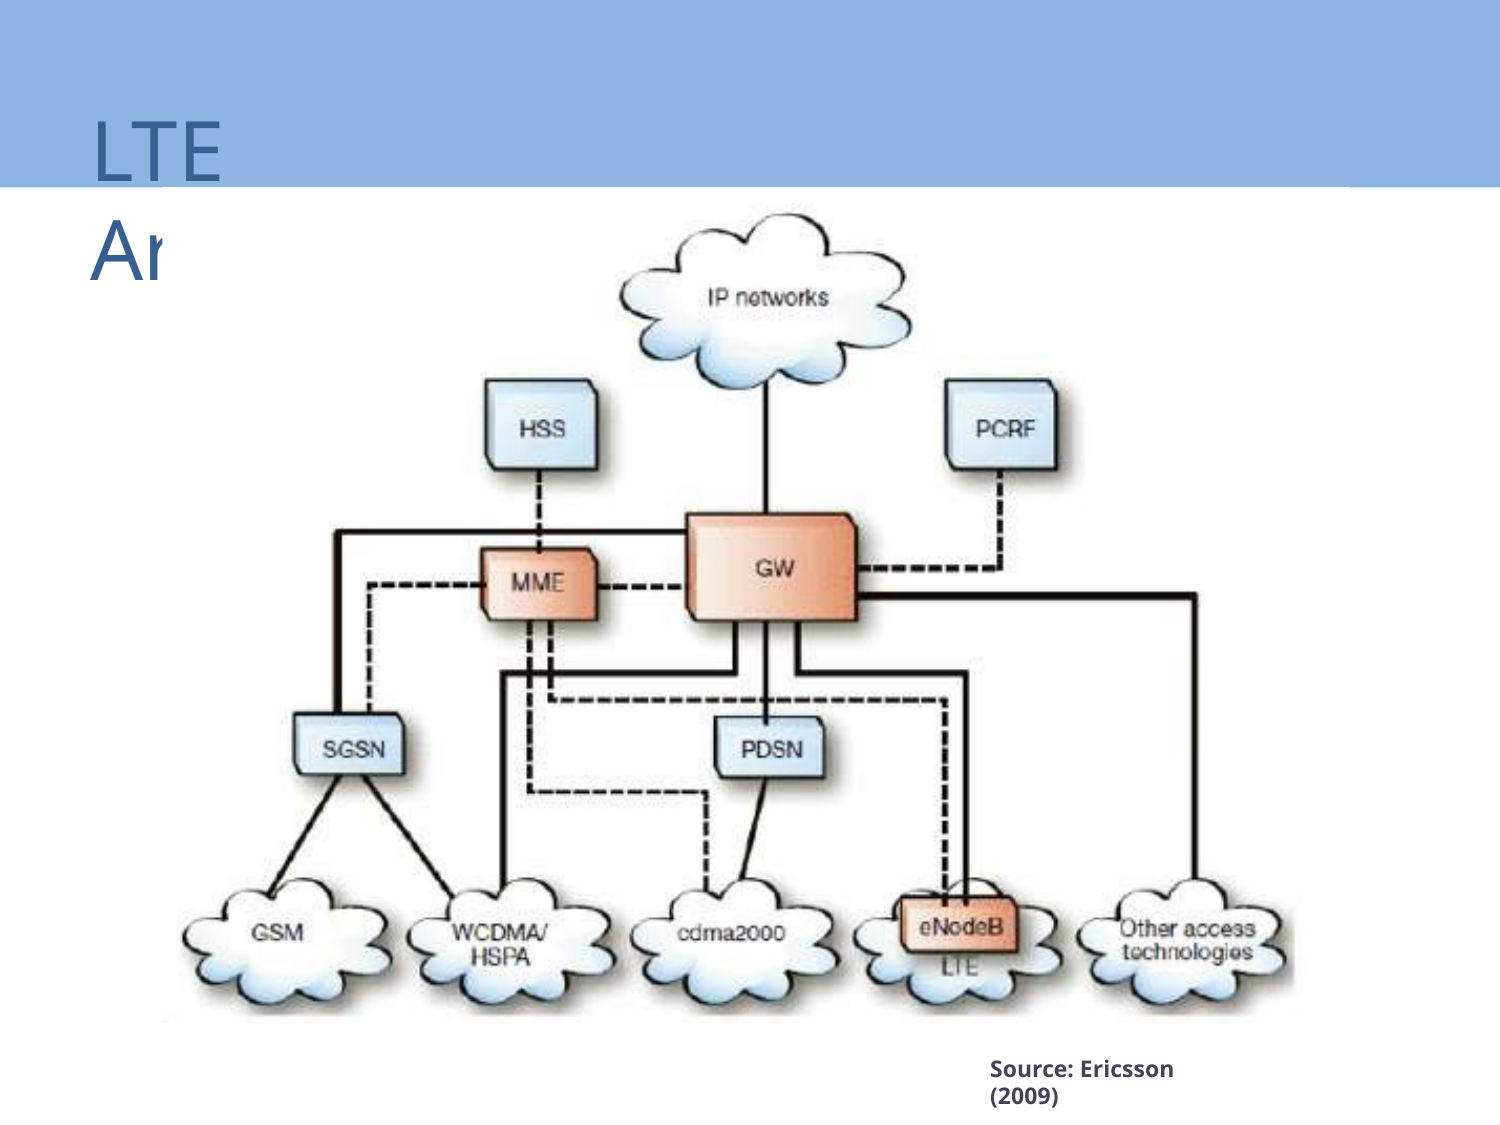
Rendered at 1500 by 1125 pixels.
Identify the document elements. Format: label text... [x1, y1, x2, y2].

title LTE Architecture [87, 95, 707, 298]
text_box Source: Ericsson (2009) [988, 1052, 1247, 1110]
text_box [162, 187, 1350, 1023]
